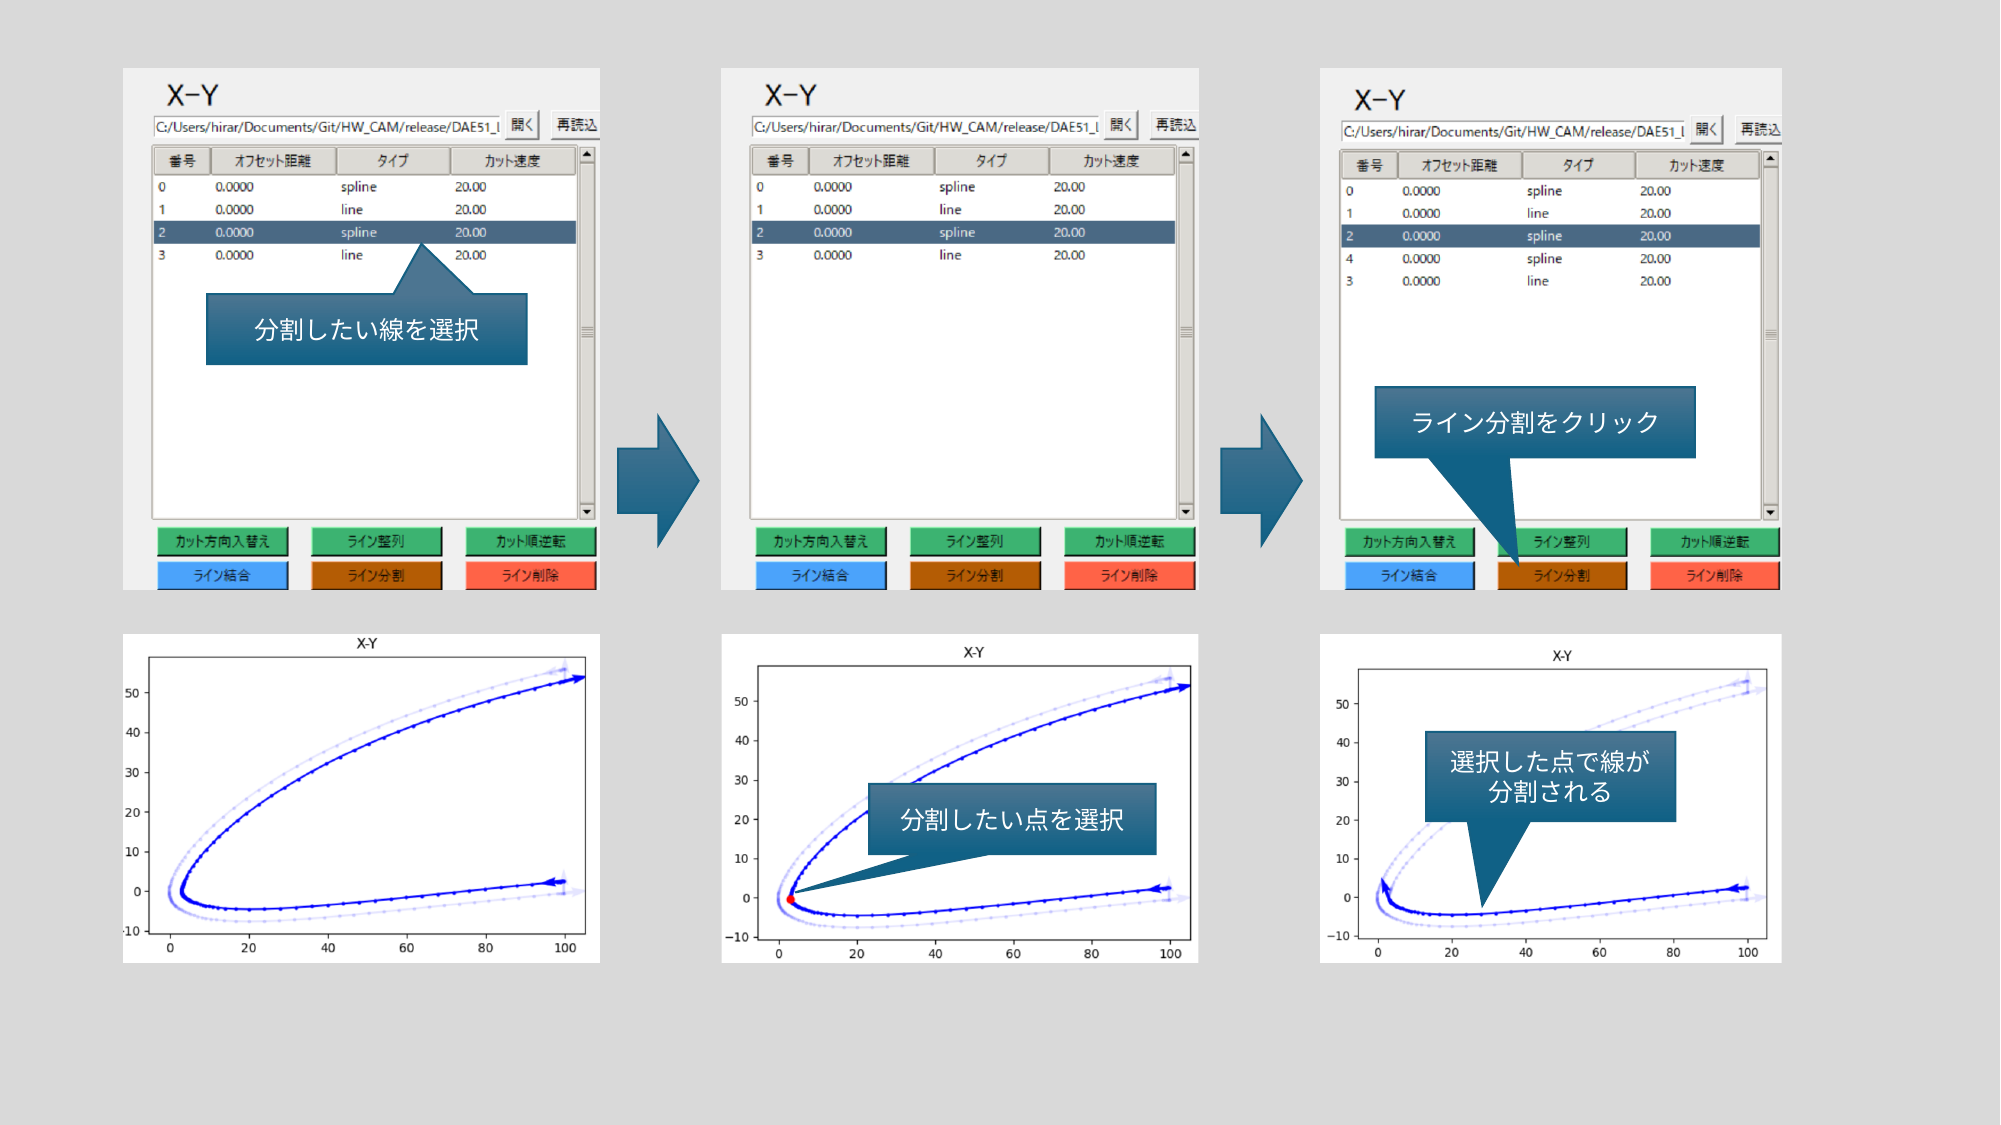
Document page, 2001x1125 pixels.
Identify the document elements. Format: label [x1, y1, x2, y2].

picture [721, 67, 1199, 591]
picture [1319, 67, 1783, 591]
picture [122, 634, 601, 963]
picture [721, 634, 1199, 963]
text_box [617, 413, 700, 549]
text_box [1220, 413, 1304, 549]
picture [122, 67, 601, 591]
picture [1319, 634, 1783, 963]
